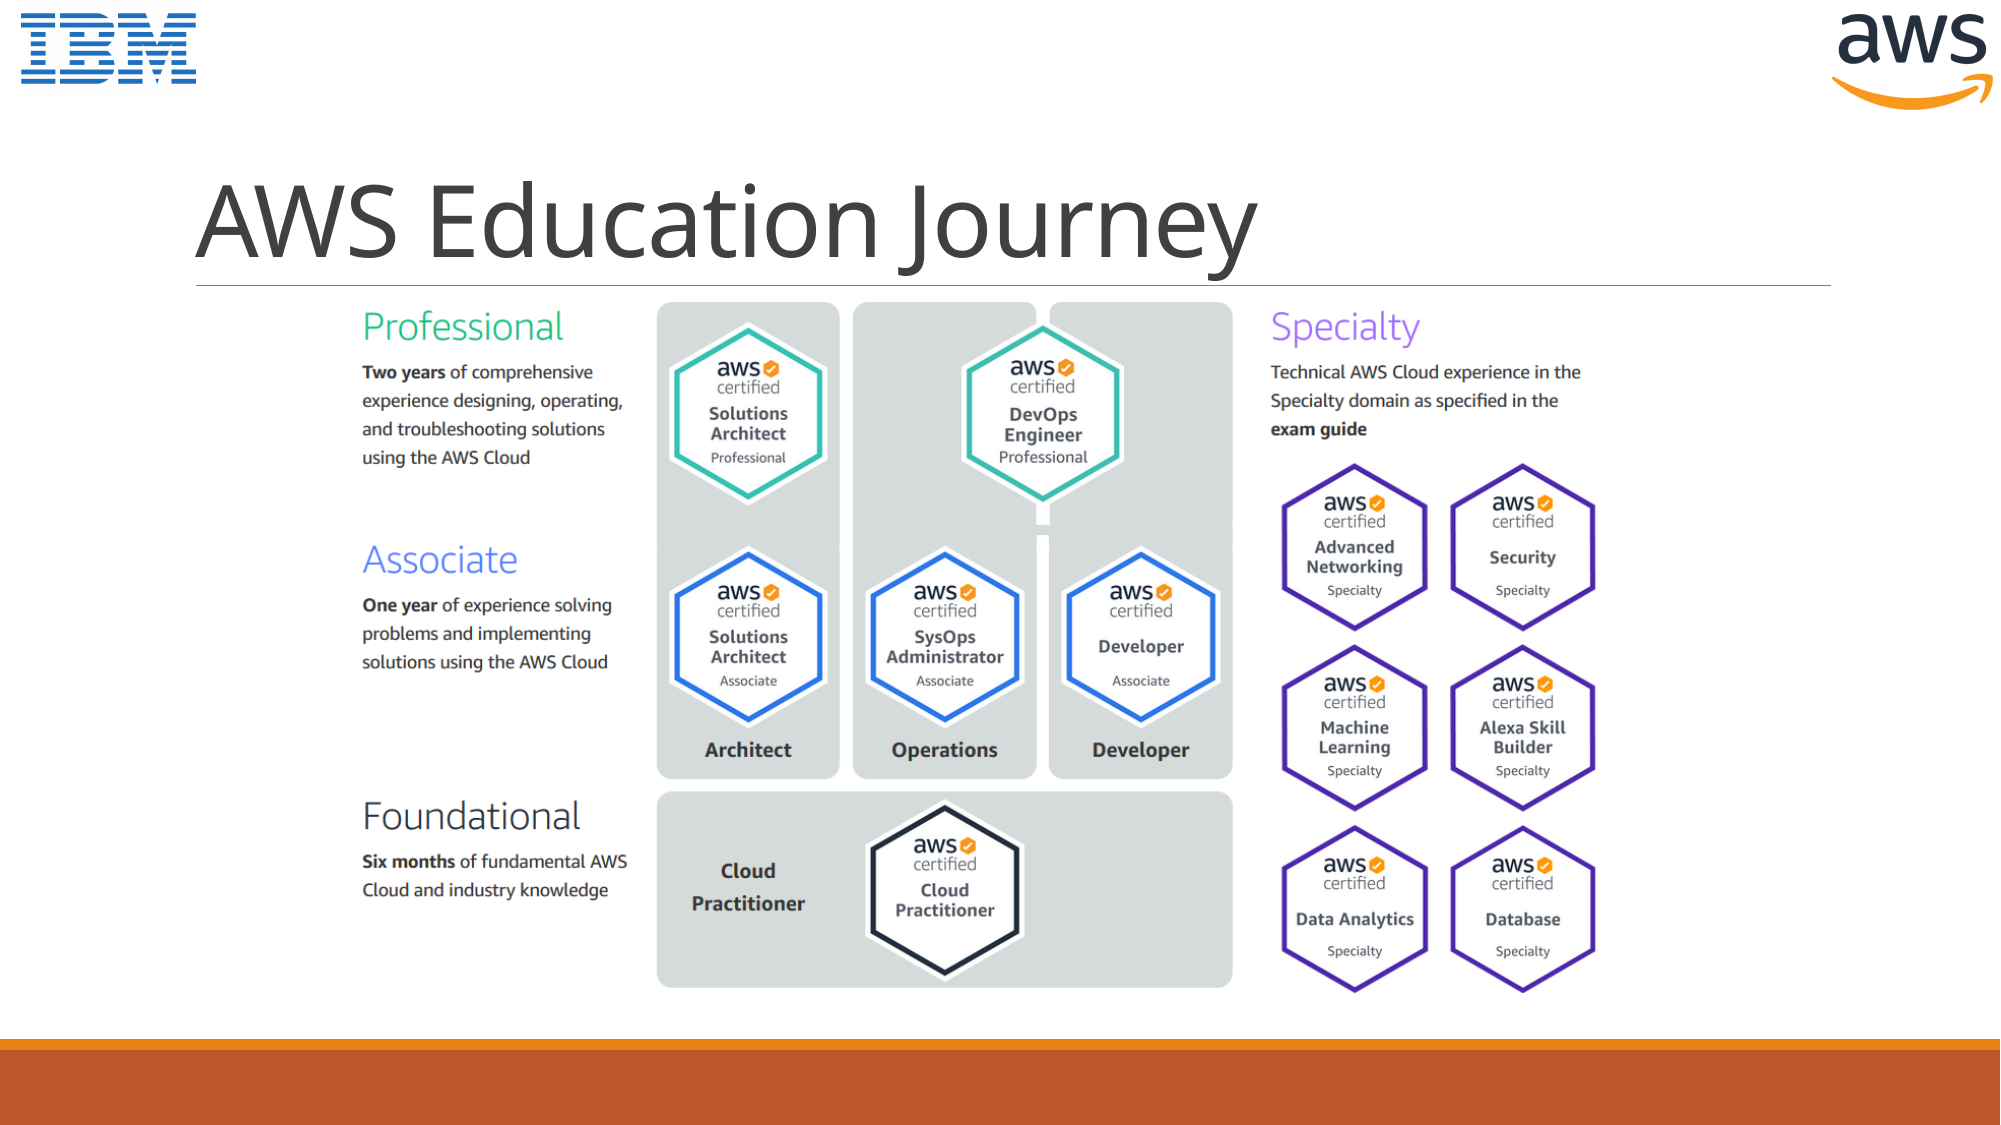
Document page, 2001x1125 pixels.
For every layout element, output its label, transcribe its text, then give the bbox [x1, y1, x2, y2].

picture [1825, 3, 2000, 113]
picture [21, 0, 197, 99]
title AWS Education Journey [180, 47, 1830, 285]
picture [346, 299, 1641, 997]
